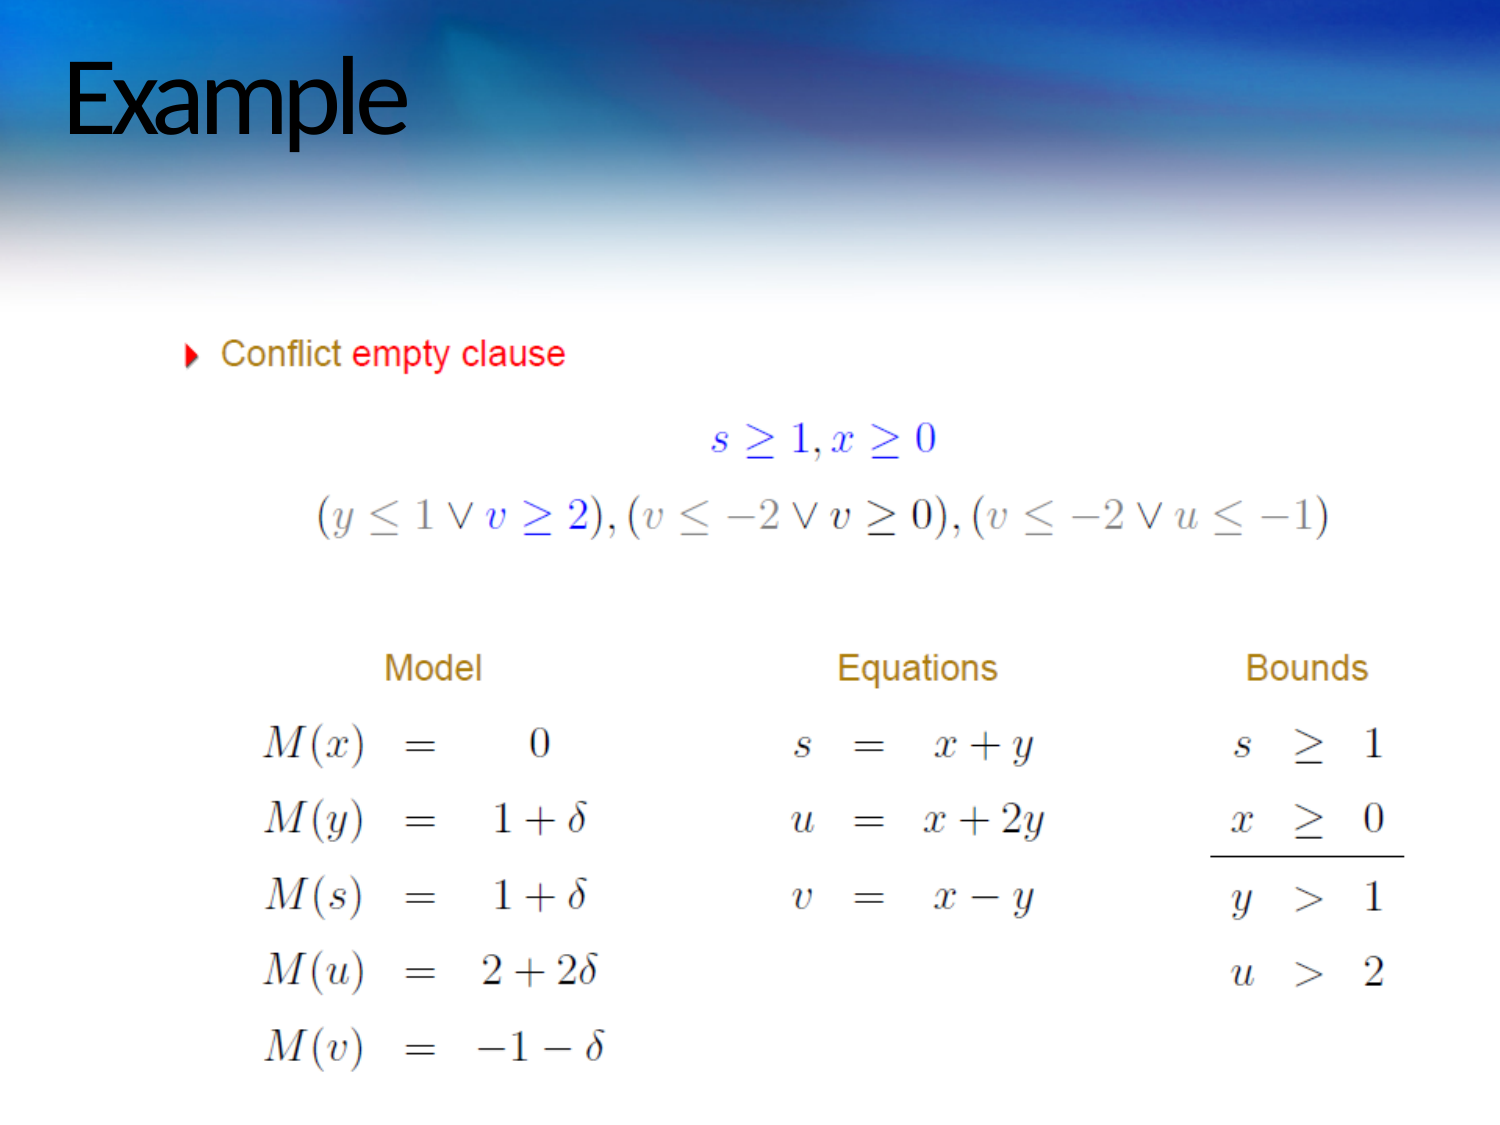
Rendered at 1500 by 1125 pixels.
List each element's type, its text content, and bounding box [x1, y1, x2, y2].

title Example [62, 37, 1438, 161]
picture [0, 0, 1500, 1125]
